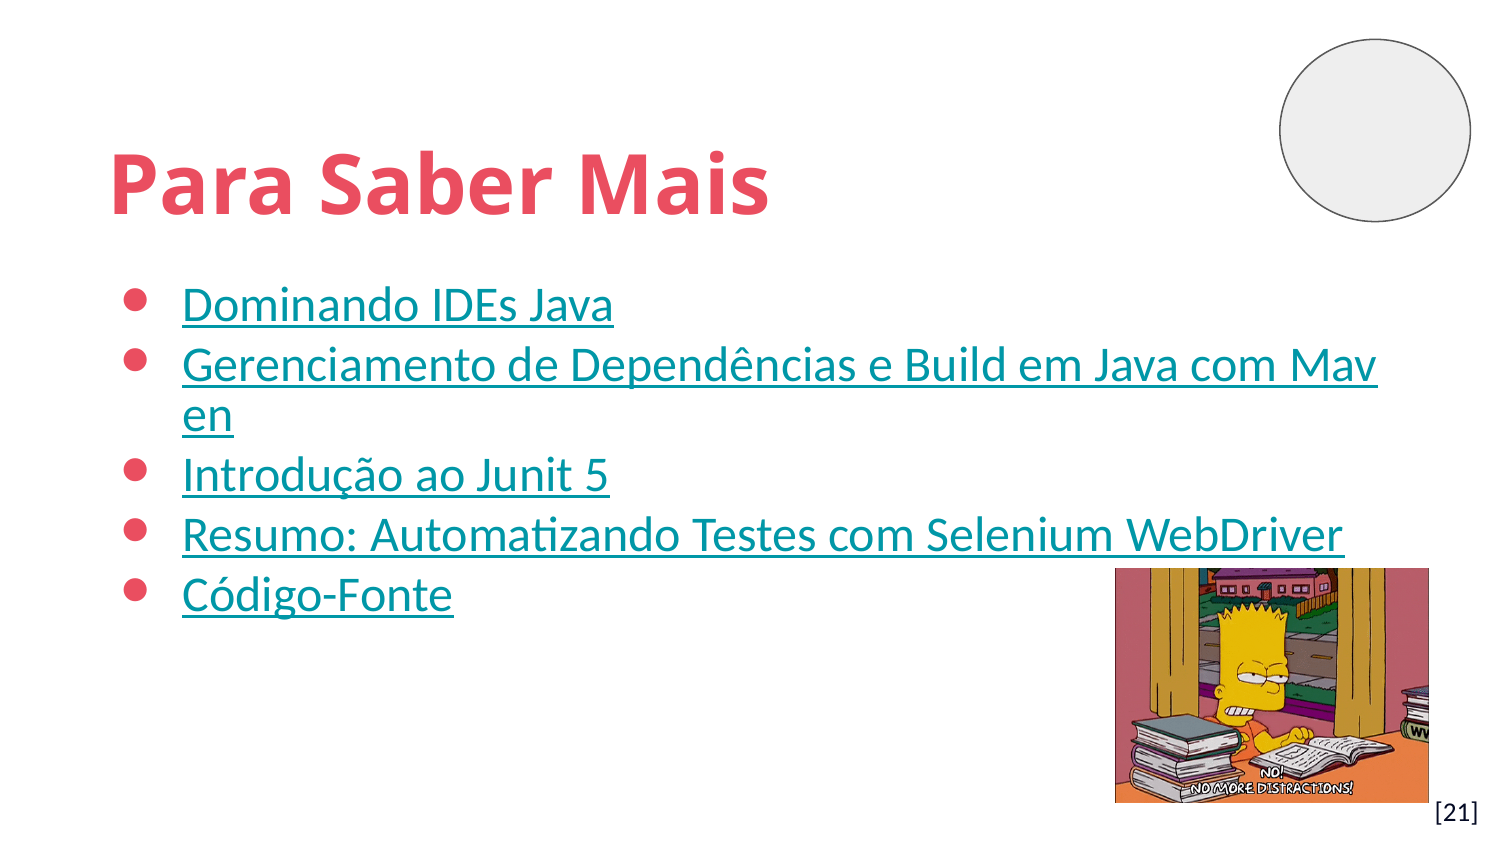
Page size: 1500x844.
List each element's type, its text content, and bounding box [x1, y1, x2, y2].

text_box Para Saber Mais [92, 104, 1408, 229]
text_box [1279, 39, 1471, 222]
slide_number [‹#›] [1403, 779, 1494, 844]
picture [1115, 567, 1429, 804]
text_box Dominando IDEs Java Gerenciamento de Dependências e Build em Java com Maven Introdução ao Junit 5 Resumo: Automatizando Testes com Selenium WebDriver Código-Fonte [92, 229, 1408, 614]
